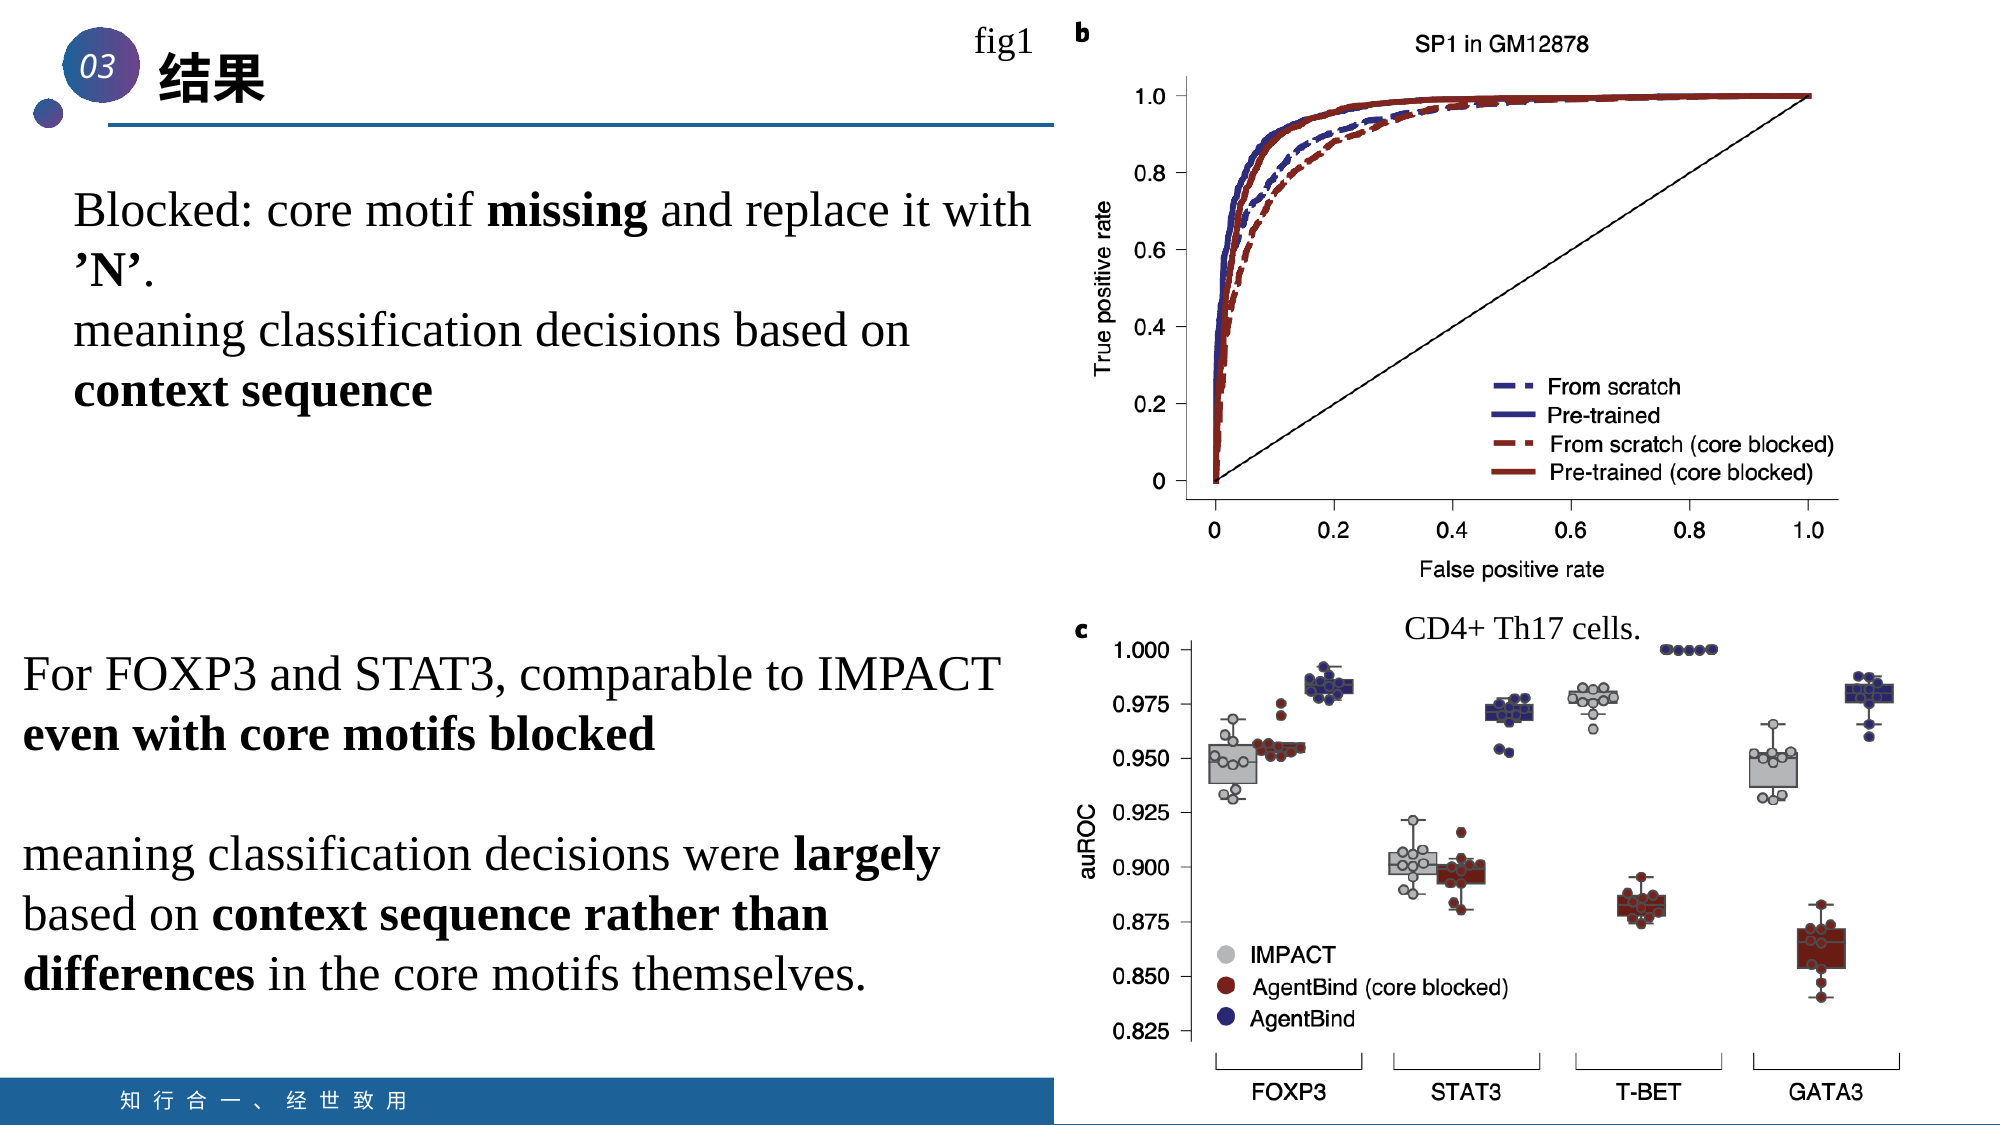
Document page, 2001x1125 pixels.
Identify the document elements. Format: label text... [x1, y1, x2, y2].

text_box 结果 [158, 0, 1050, 118]
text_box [33, 26, 153, 128]
text_box fig1 [959, 8, 1050, 68]
text_box [0, 1077, 1054, 1125]
text_box For FOXP3 and STAT3, comparable to IMPACT even with core motifs blocked meaning classification decisions were largely based on context sequence rather than differences in the core motifs themselves. [7, 632, 1054, 1008]
text_box Blocked: core motif missing and replace it with ’N’. meaning classification decisions based on context sequence [58, 169, 1054, 544]
picture [1054, 0, 2000, 1125]
text_box 知行合一、经世致用 [105, 1080, 423, 1120]
